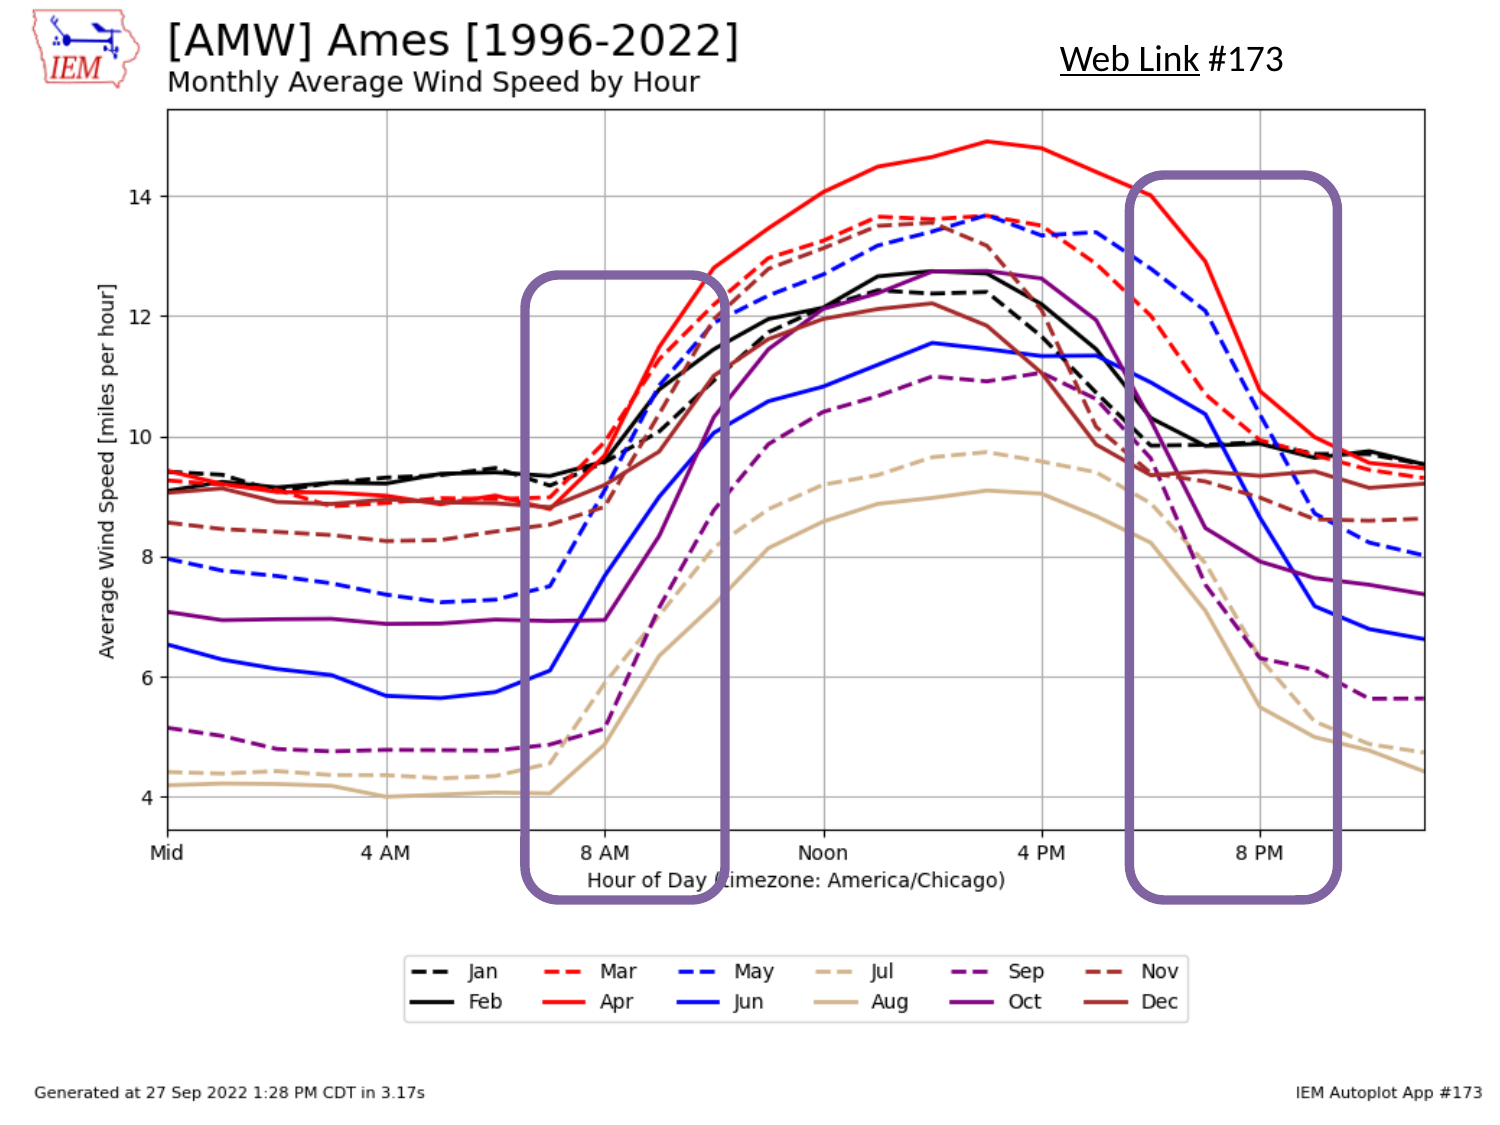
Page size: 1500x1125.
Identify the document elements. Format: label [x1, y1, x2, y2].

list [20, 0, 1499, 1107]
